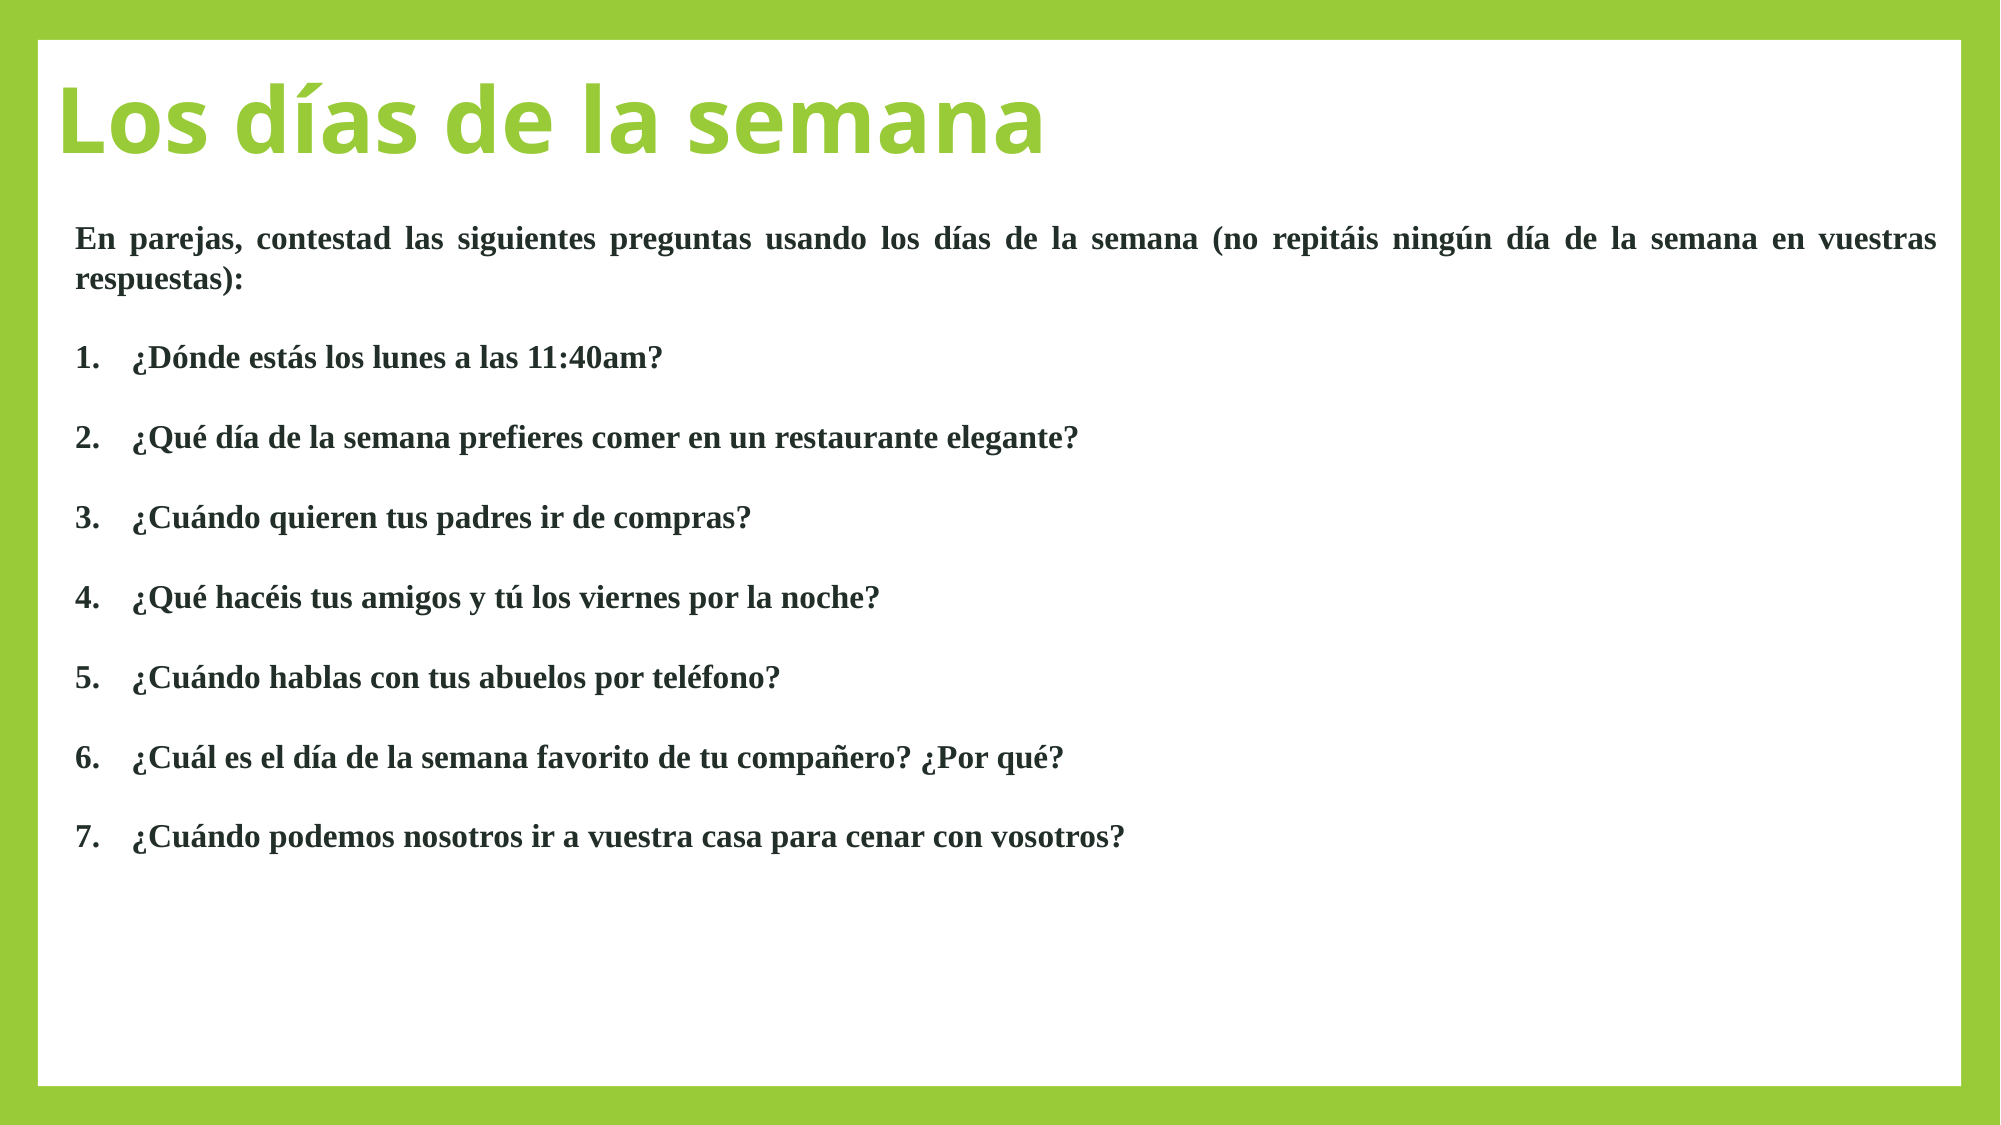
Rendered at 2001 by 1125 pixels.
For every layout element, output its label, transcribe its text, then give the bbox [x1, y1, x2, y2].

title Los días de la semana [40, 56, 1956, 191]
text_box En parejas, contestad las siguientes preguntas usando los días de la semana (no repitáis ningún día de la semana en vuestras respuestas): ¿Dónde estás los lunes a las 11:40am? ¿Qué día de la semana prefieres comer en un restaurante elegante? ¿Cuándo quieren tus padres ir de compras? ¿Qué hacéis tus amigos y tú los viernes por la noche? ¿Cuándo hablas con tus abuelos por teléfono? ¿Cuál es el día de la semana favorito de tu compañero? ¿Por qué? ¿Cuándo podemos nosotros ir a vuestra casa para cenar con vosotros? [60, 208, 1956, 862]
